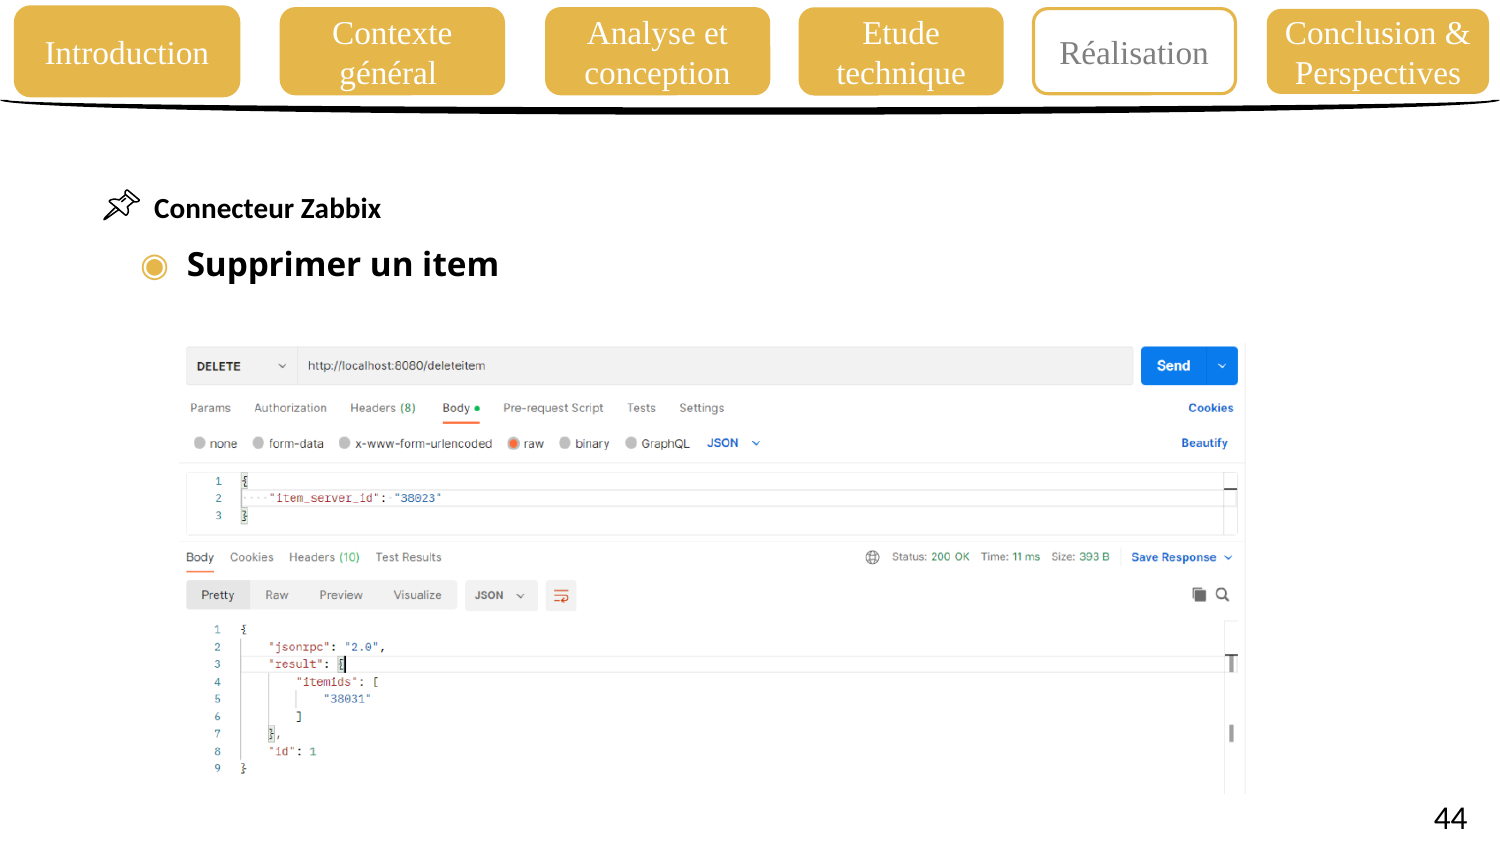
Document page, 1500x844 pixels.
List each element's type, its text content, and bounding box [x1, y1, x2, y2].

text_box Contexte général [281, 8, 504, 94]
text_box Connecteur Zabbix [139, 171, 1125, 243]
picture [179, 342, 1247, 795]
slide_number 44 [1132, 793, 1483, 839]
text_box Introduction [15, 7, 239, 96]
text_box Analyse et conception [546, 8, 769, 94]
text_box Etude technique [800, 8, 1003, 94]
text_box Réalisation [1033, 8, 1236, 94]
text_box Supprimer un item [125, 226, 961, 298]
text_box Conclusion & Perspectives [1266, 8, 1490, 94]
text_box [103, 189, 140, 220]
text_box [0, 99, 1500, 115]
